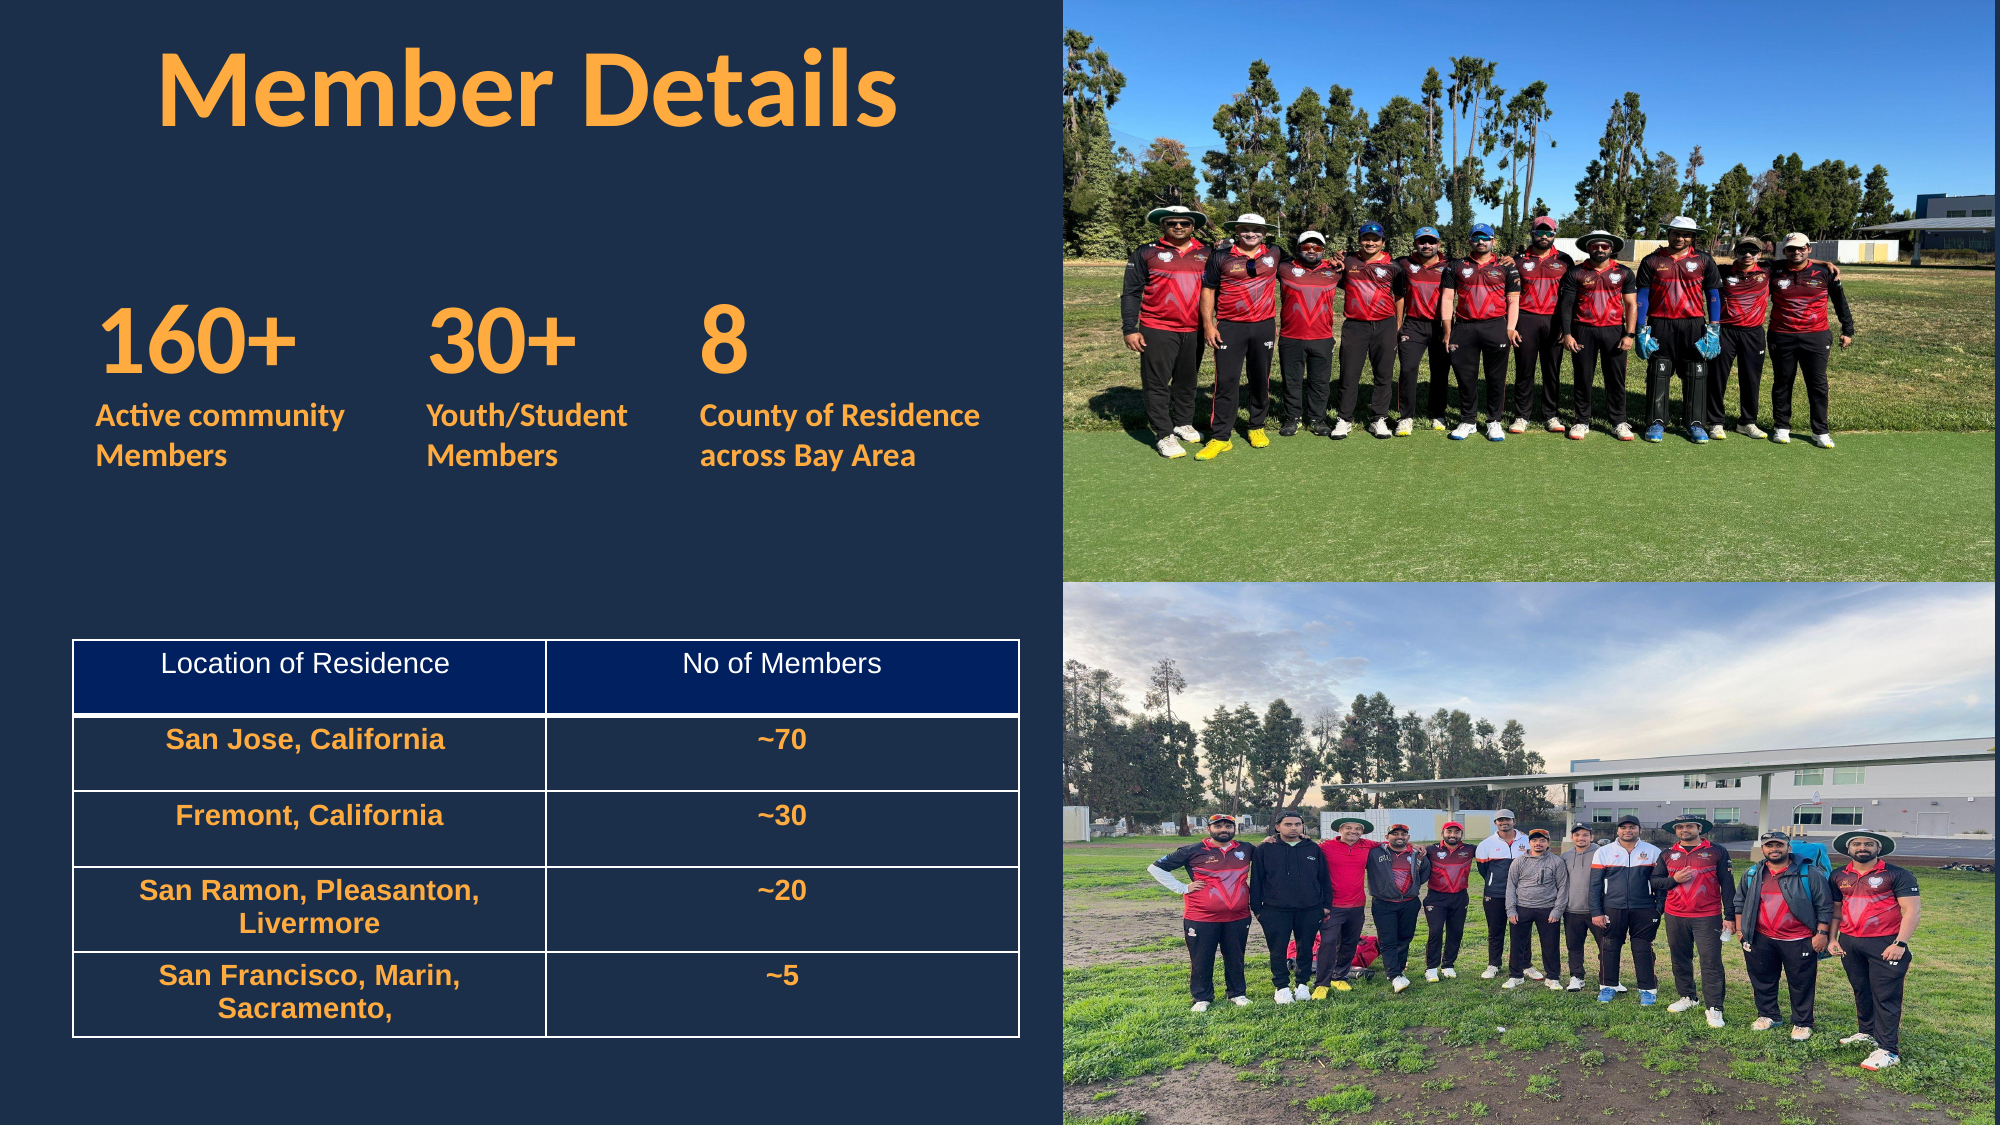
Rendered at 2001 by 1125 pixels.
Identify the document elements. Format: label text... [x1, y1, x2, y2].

table_header Location of Residence [74, 641, 545, 657]
text_box 8 County of Residence across Bay Area [684, 266, 1049, 481]
text_box 30+ Youth/Student Members [411, 266, 681, 481]
title Member Details [32, 22, 1023, 133]
table_header No of Members [547, 641, 1018, 657]
table_cell ~70 [547, 718, 1018, 790]
table_cell ~20 [547, 868, 1018, 951]
table_cell ~5 [547, 953, 1018, 1036]
table_cell Fremont, California [74, 792, 545, 866]
picture [1062, 0, 1995, 1125]
text_box [29, 657, 1057, 708]
text_box 160+ Active community Members [80, 266, 383, 481]
table_cell ~30 [547, 792, 1018, 866]
table_cell San Francisco, Marin, Sacramento, [74, 953, 545, 1036]
table_cell San Jose, California [74, 718, 545, 790]
table_cell San Ramon, Pleasanton, Livermore [74, 868, 545, 951]
table_header No of Members [547, 708, 1018, 713]
table_header Location of Residence [74, 708, 545, 713]
